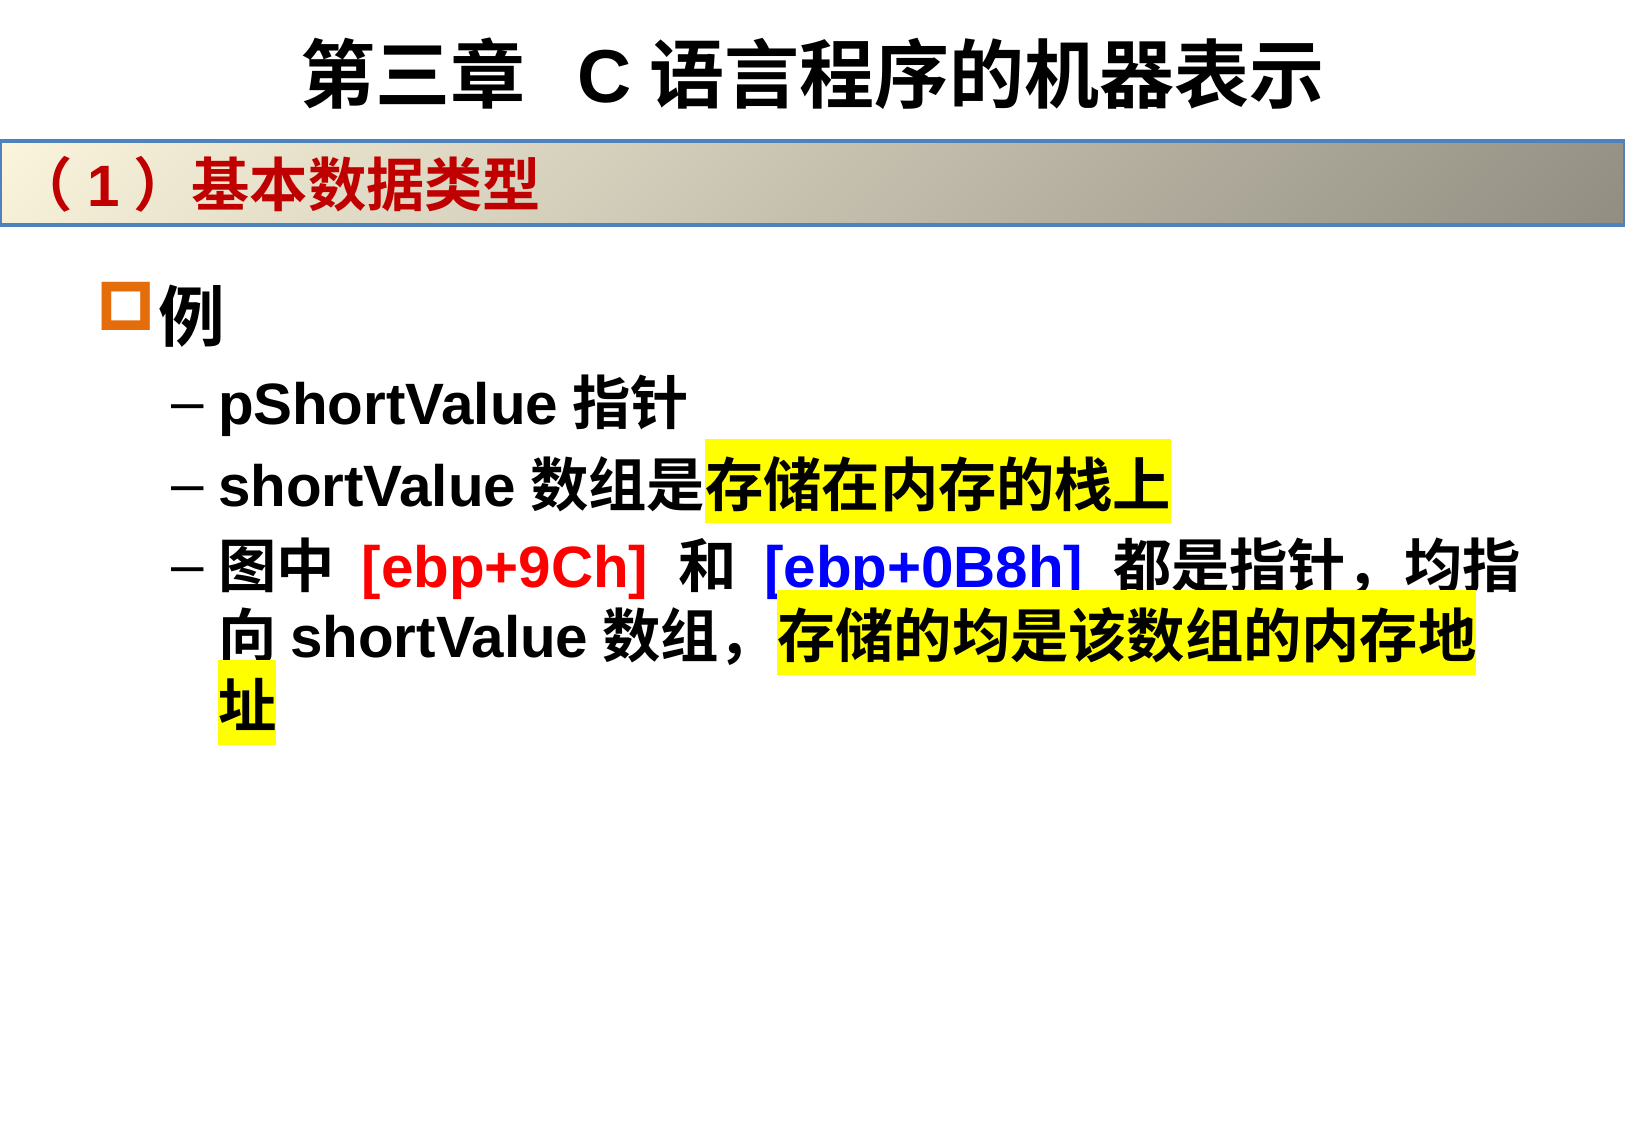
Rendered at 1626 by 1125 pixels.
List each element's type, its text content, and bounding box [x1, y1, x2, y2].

text_box （1）基本数据类型 [0, 139, 1625, 227]
title 第三章 C语言程序的机器表示 [81, 19, 1544, 126]
list 例 pShortValue指针 shortValue数组是存储在内存的栈上 图中 [ebp+9Ch] 和 [ebp+0B8h] 都是指针，均指向shortValue数组，存储的均是该数组的内存地址 [81, 267, 1544, 882]
